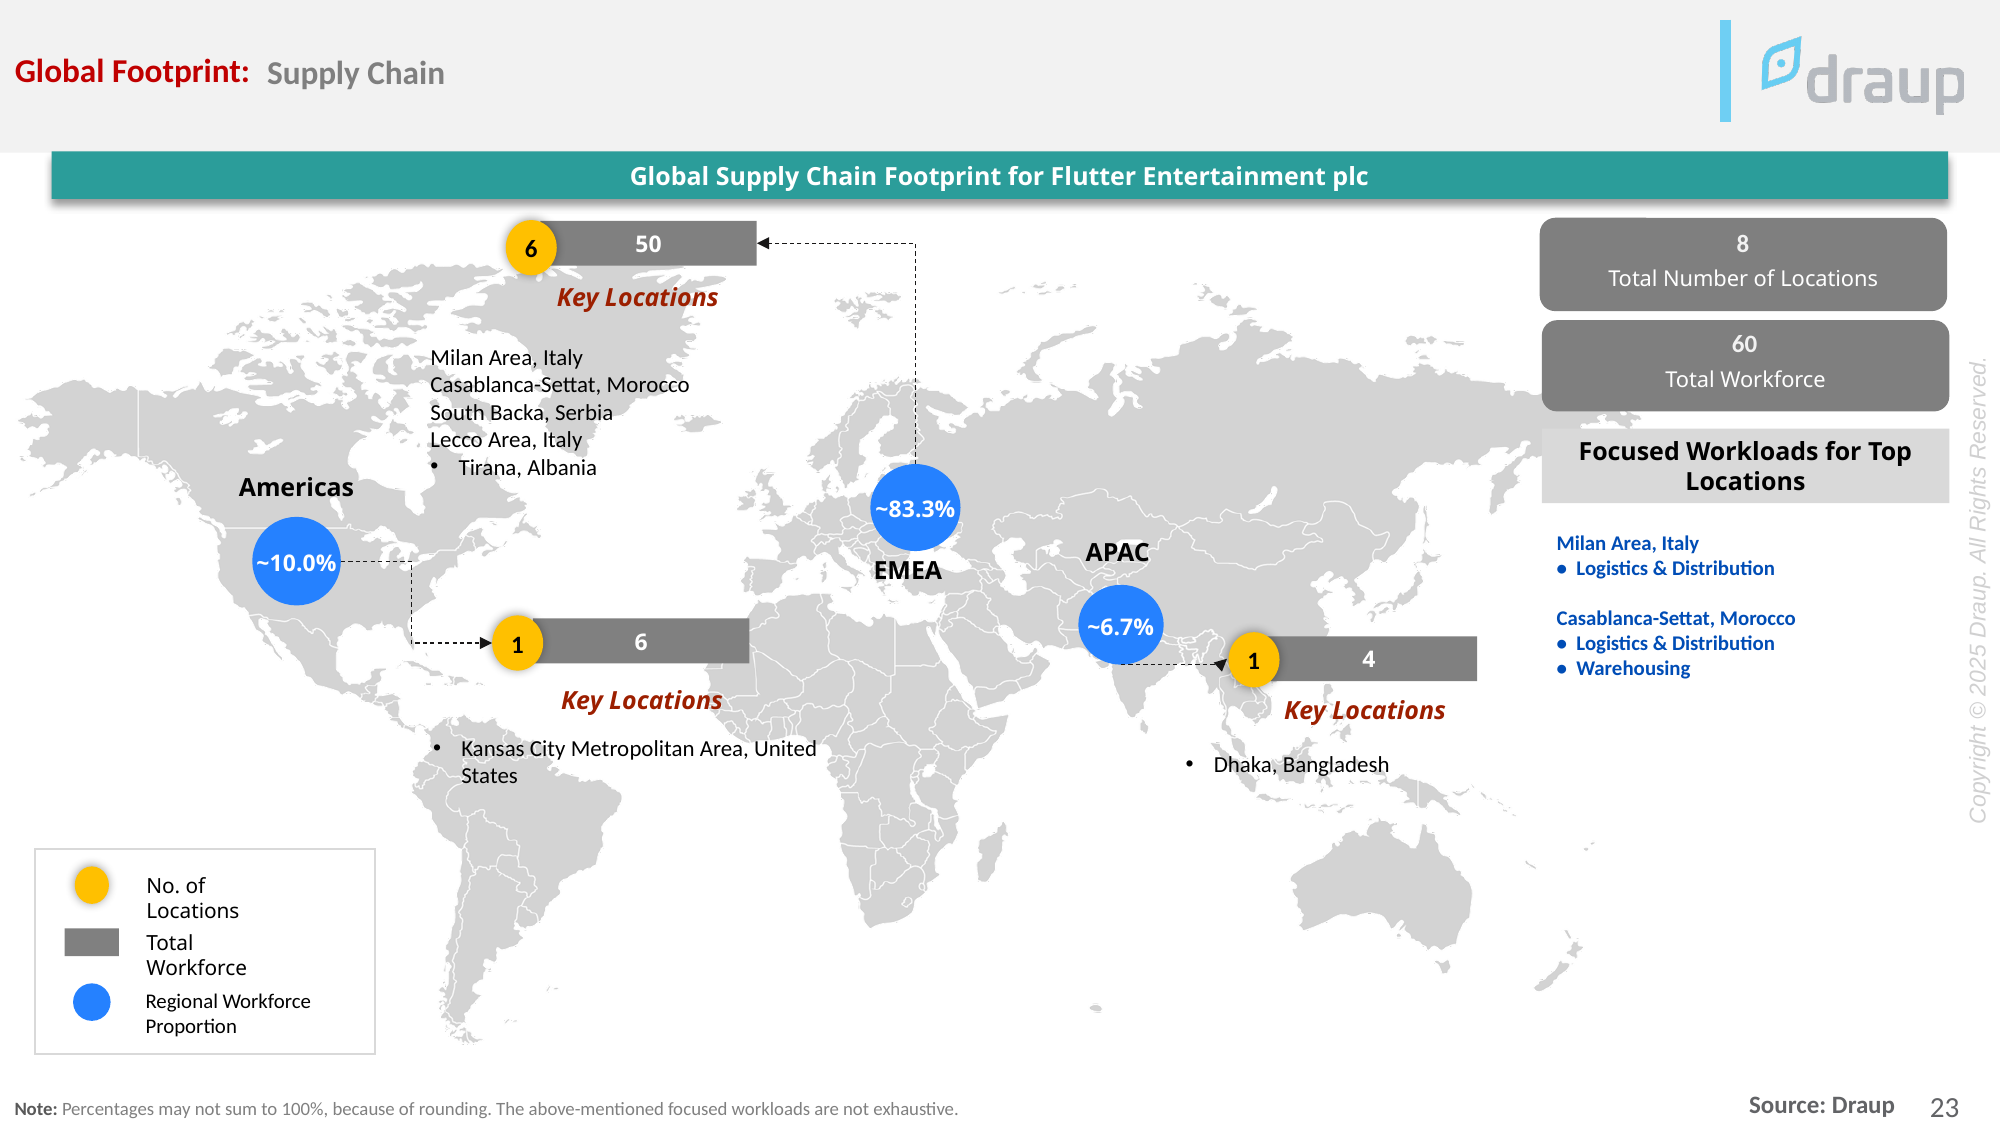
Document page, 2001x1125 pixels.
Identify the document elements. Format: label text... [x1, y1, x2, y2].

text_box Total Number of Locations [1662, 223, 1949, 313]
text_box Global Supply Chain Footprint for Flutter Entertainment plc [51, 151, 1949, 199]
text_box Focused Workloads for Top Locations [1662, 428, 1950, 504]
text_box Total Number of Locations [1662, 216, 1942, 220]
text_box Milan Area, Italy • Logistics & Distribution Casablanca-Settat, Morocco • Logistics & Distribution • Warehousing [1541, 522, 1950, 1078]
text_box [340, 561, 493, 643]
text_box Total Workforce [1662, 327, 1951, 413]
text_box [725, 274, 947, 433]
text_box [1170, 608, 1177, 715]
picture [0, 215, 1662, 1052]
text_box 60 [1662, 320, 1948, 365]
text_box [34, 848, 375, 1055]
text_box Note: Percentages may not sum to 100%, because of rounding. The above-mentioned focused workloads are not exhaustive. [0, 1089, 1894, 1125]
text_box Global Footprint: [0, 2, 1676, 143]
text_box Supply Chain [252, 3, 1701, 144]
text_box 8 [1662, 220, 1945, 265]
